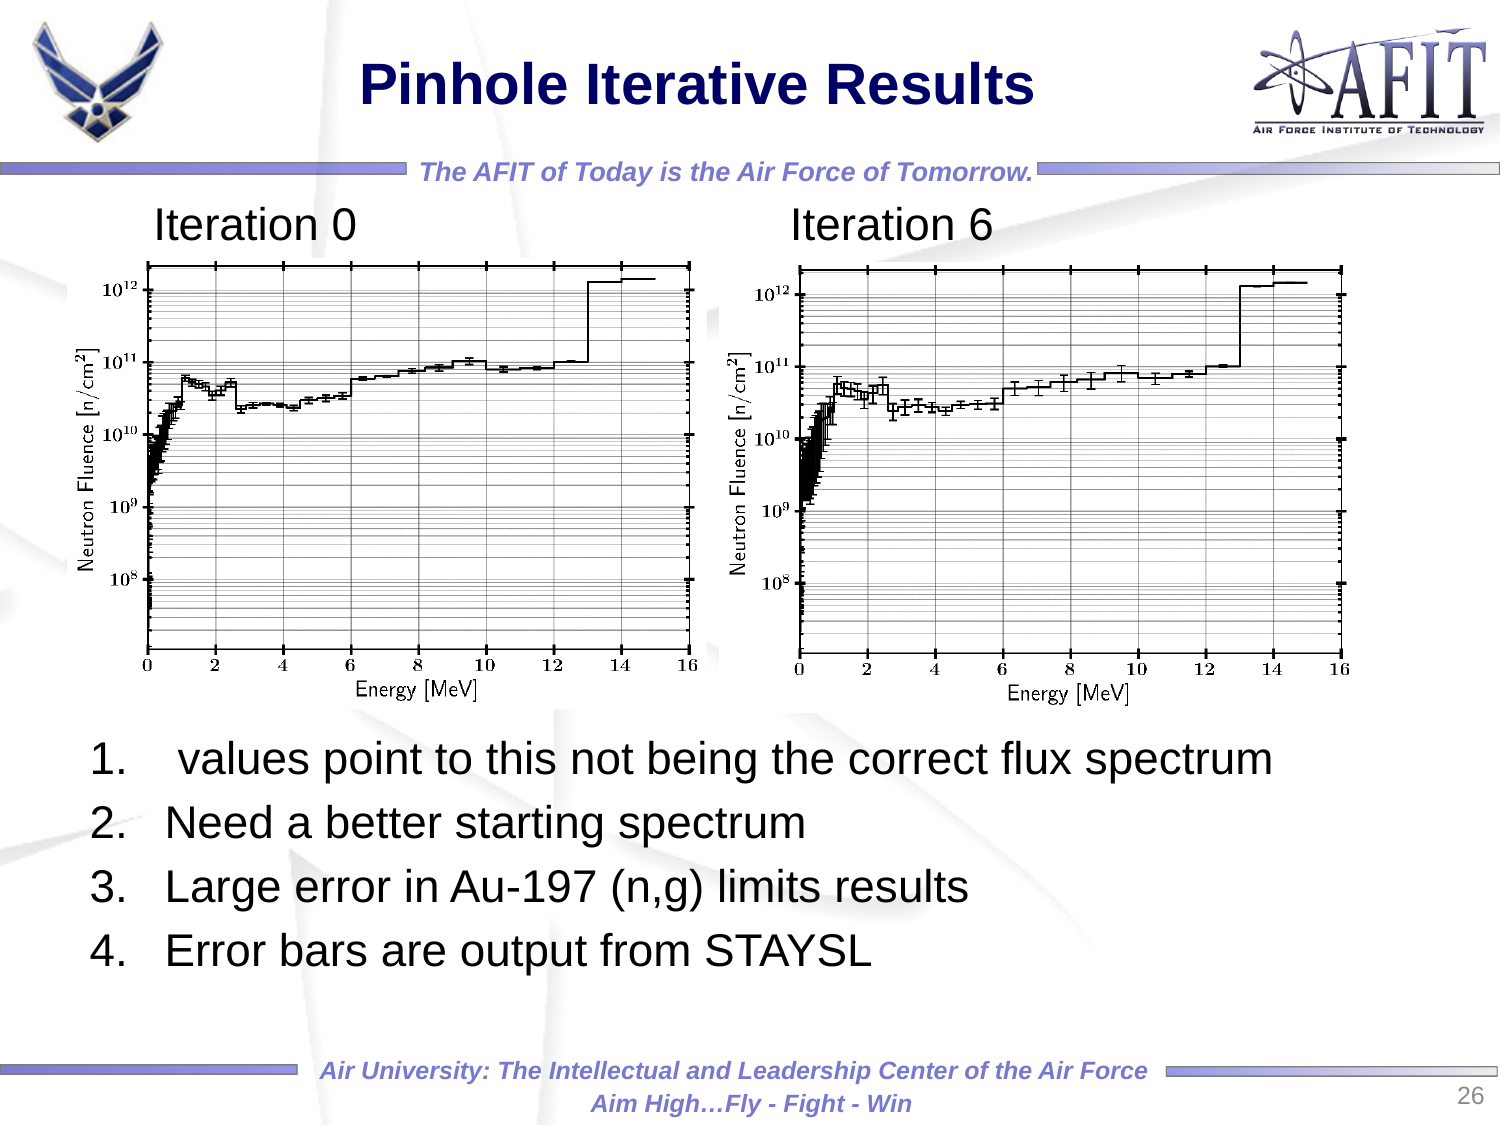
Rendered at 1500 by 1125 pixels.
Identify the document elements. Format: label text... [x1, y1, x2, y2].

slide_number 26 [1149, 1065, 1500, 1125]
picture [32, 21, 162, 143]
title Pinhole Iterative Results [162, 0, 1251, 163]
picture [67, 258, 707, 709]
picture [719, 261, 1359, 713]
